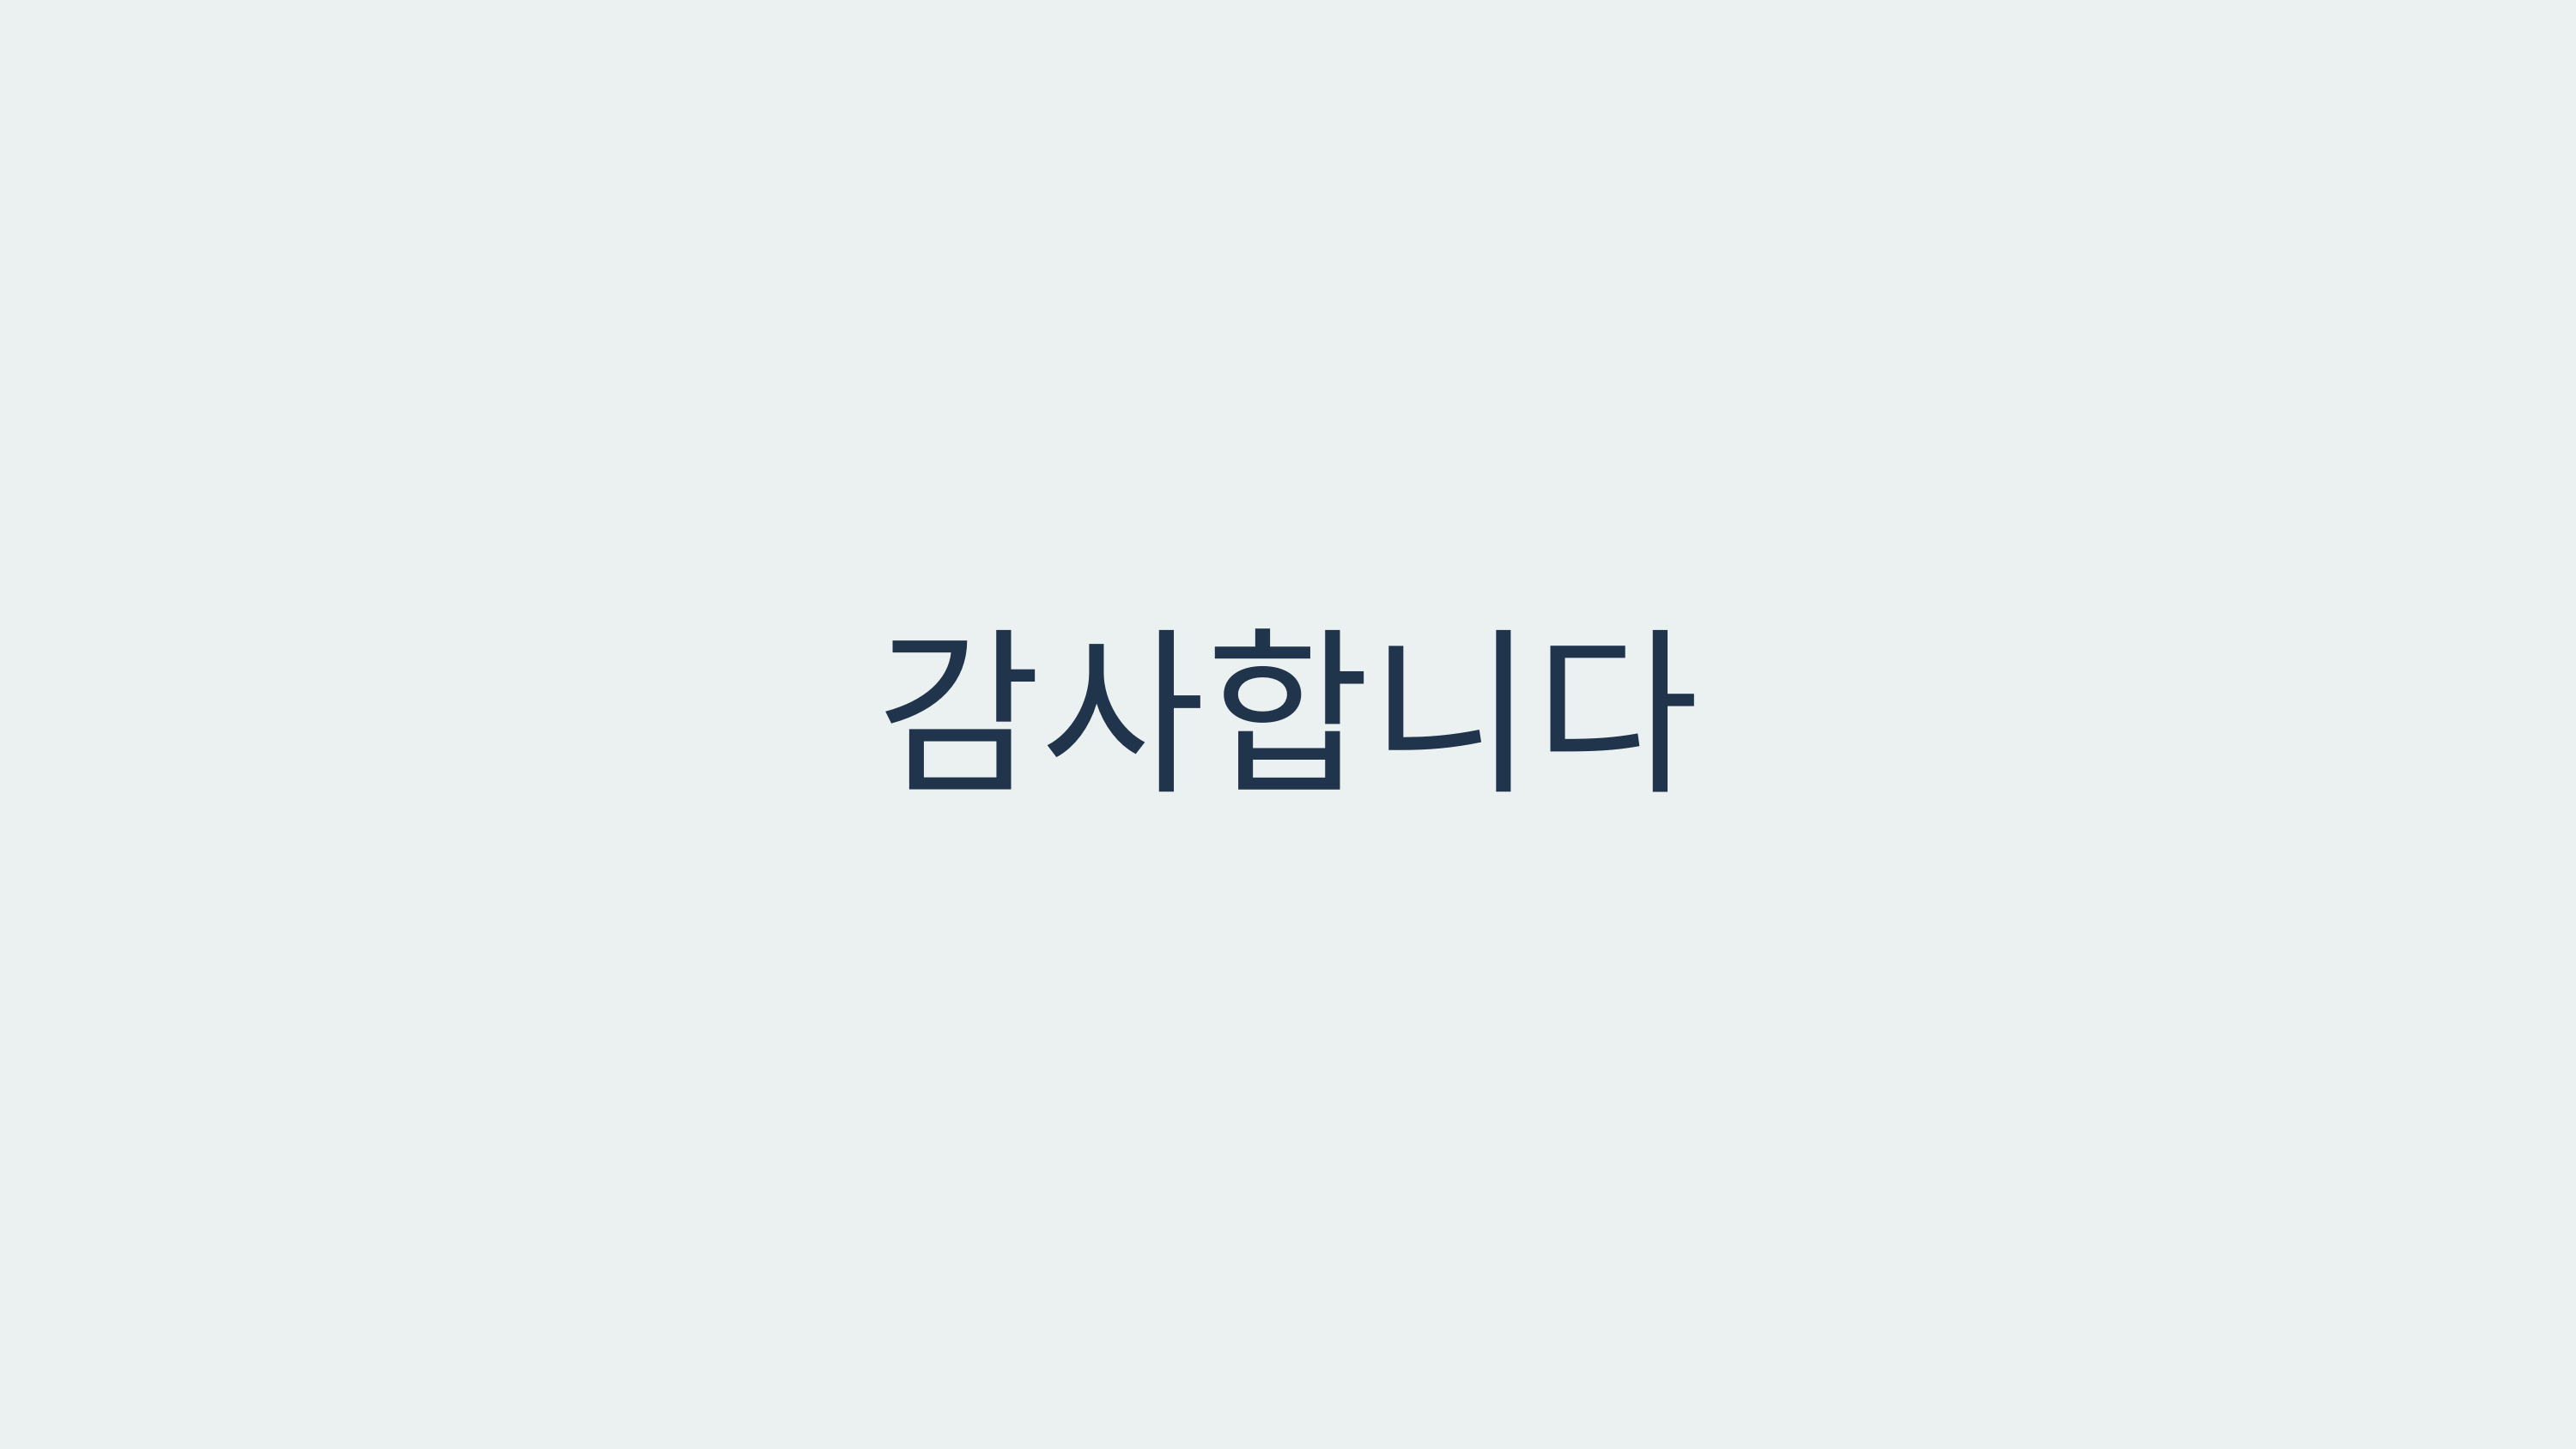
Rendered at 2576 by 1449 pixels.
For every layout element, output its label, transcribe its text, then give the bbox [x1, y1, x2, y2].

text_box 감사합니다 [832, 586, 1744, 814]
